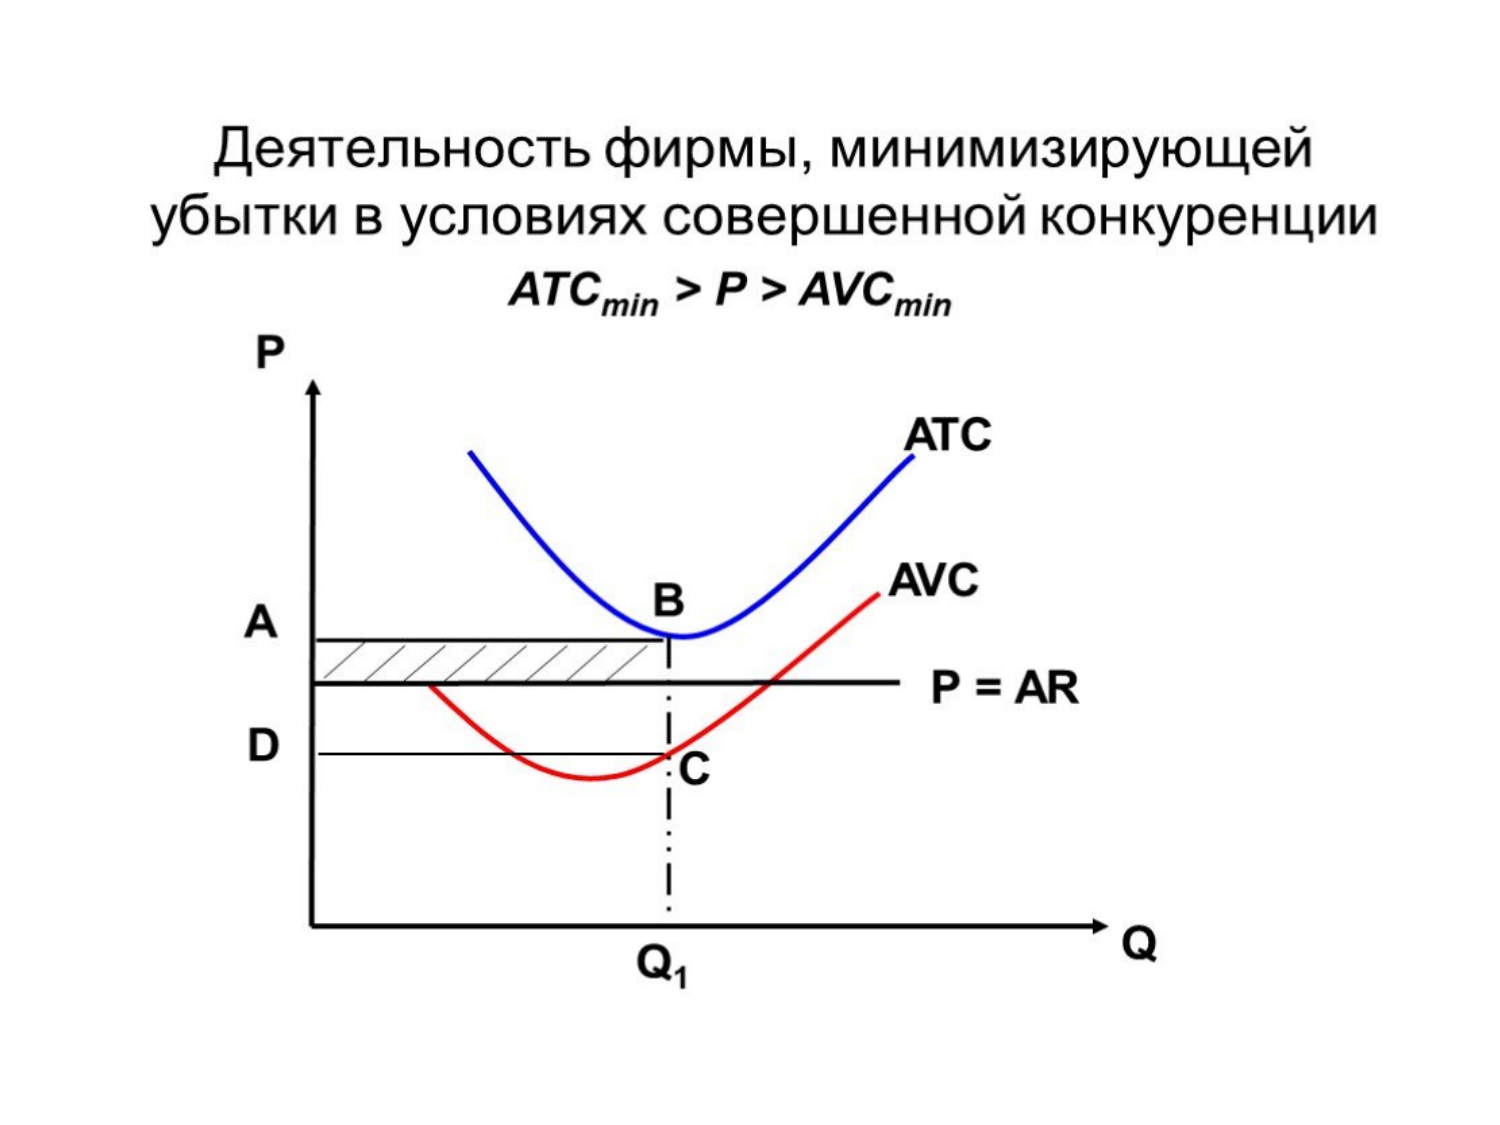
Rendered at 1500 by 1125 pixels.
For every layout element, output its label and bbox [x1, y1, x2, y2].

picture [52, 55, 1436, 1070]
